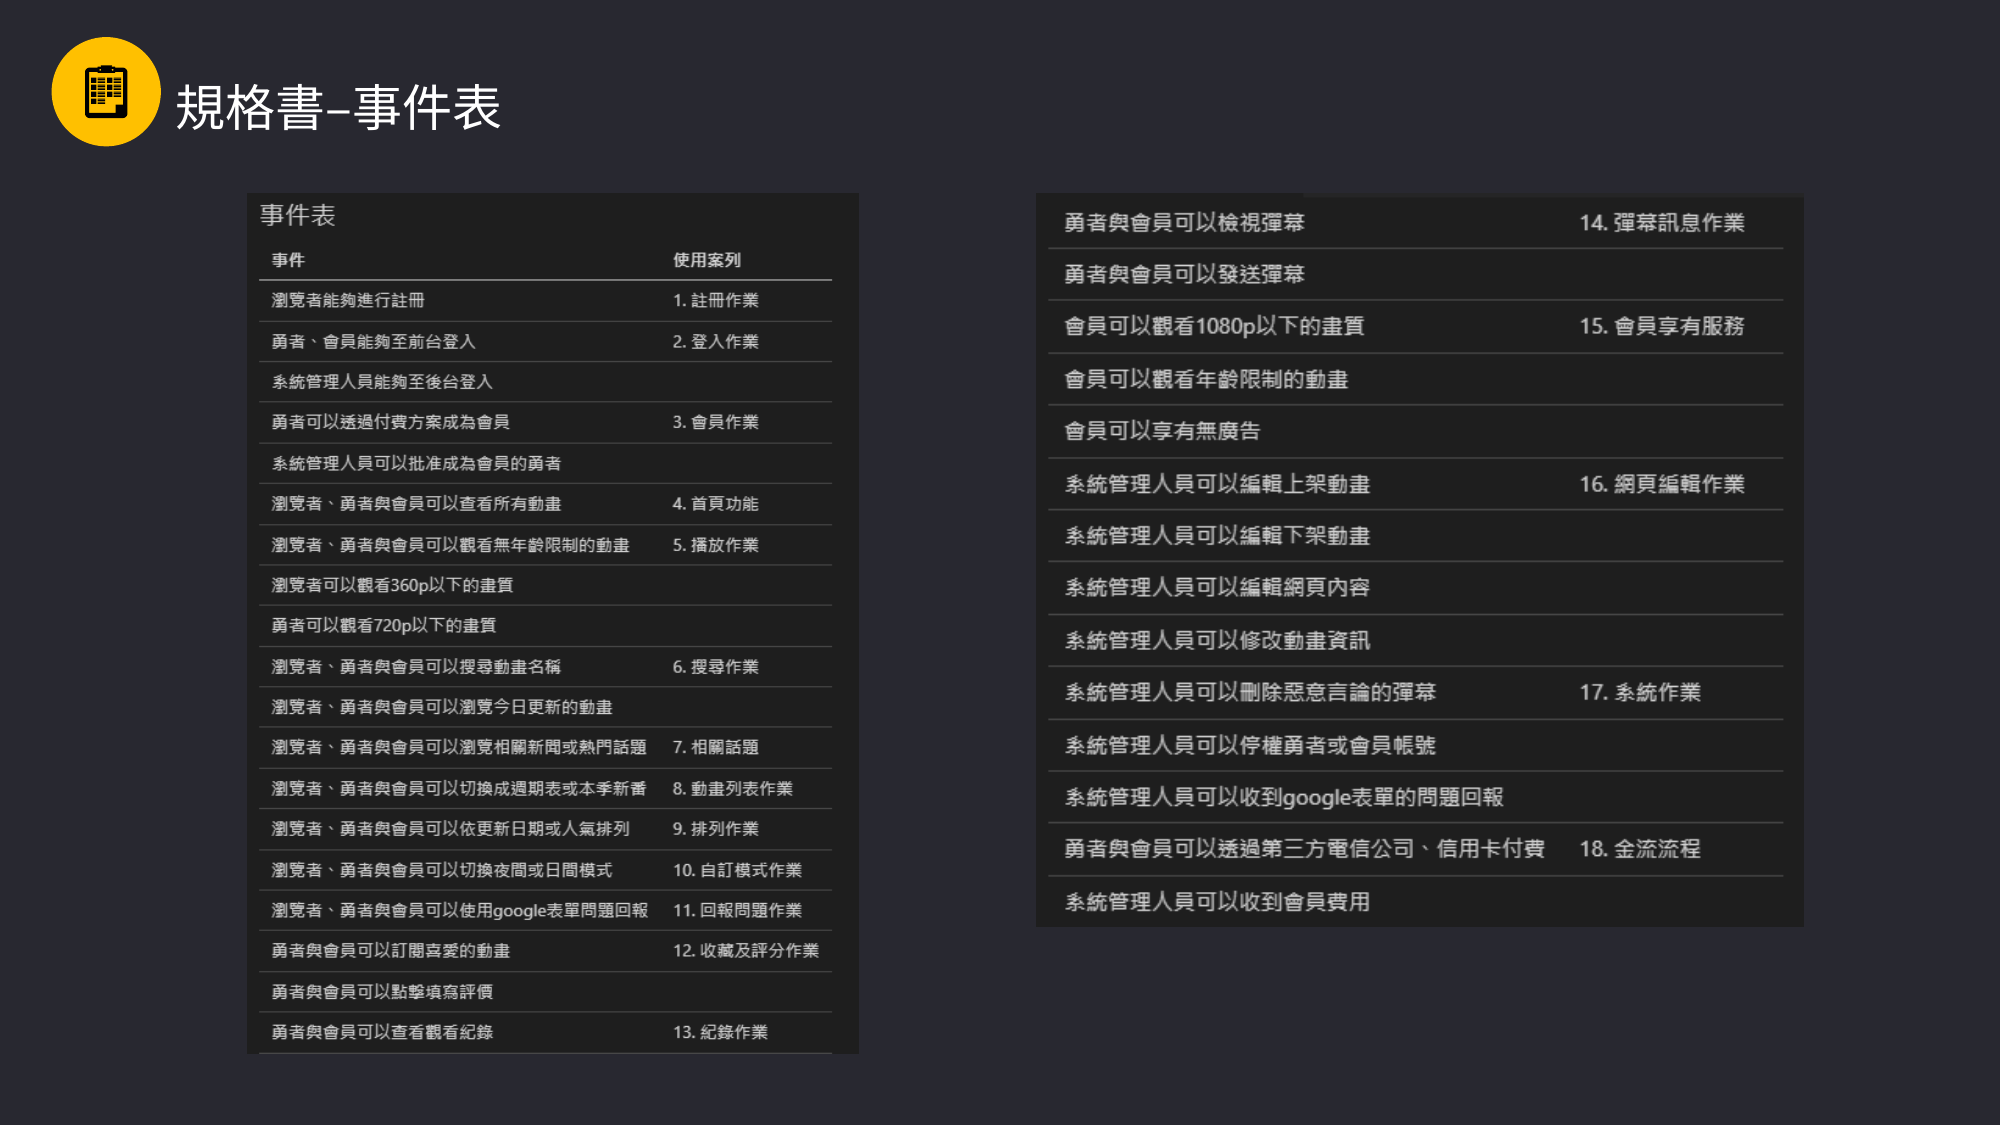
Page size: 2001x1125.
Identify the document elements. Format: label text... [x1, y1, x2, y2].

picture [1036, 193, 1804, 927]
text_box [51, 37, 161, 147]
text_box 規格書–事件表 [161, 69, 1037, 145]
picture [247, 193, 859, 1054]
